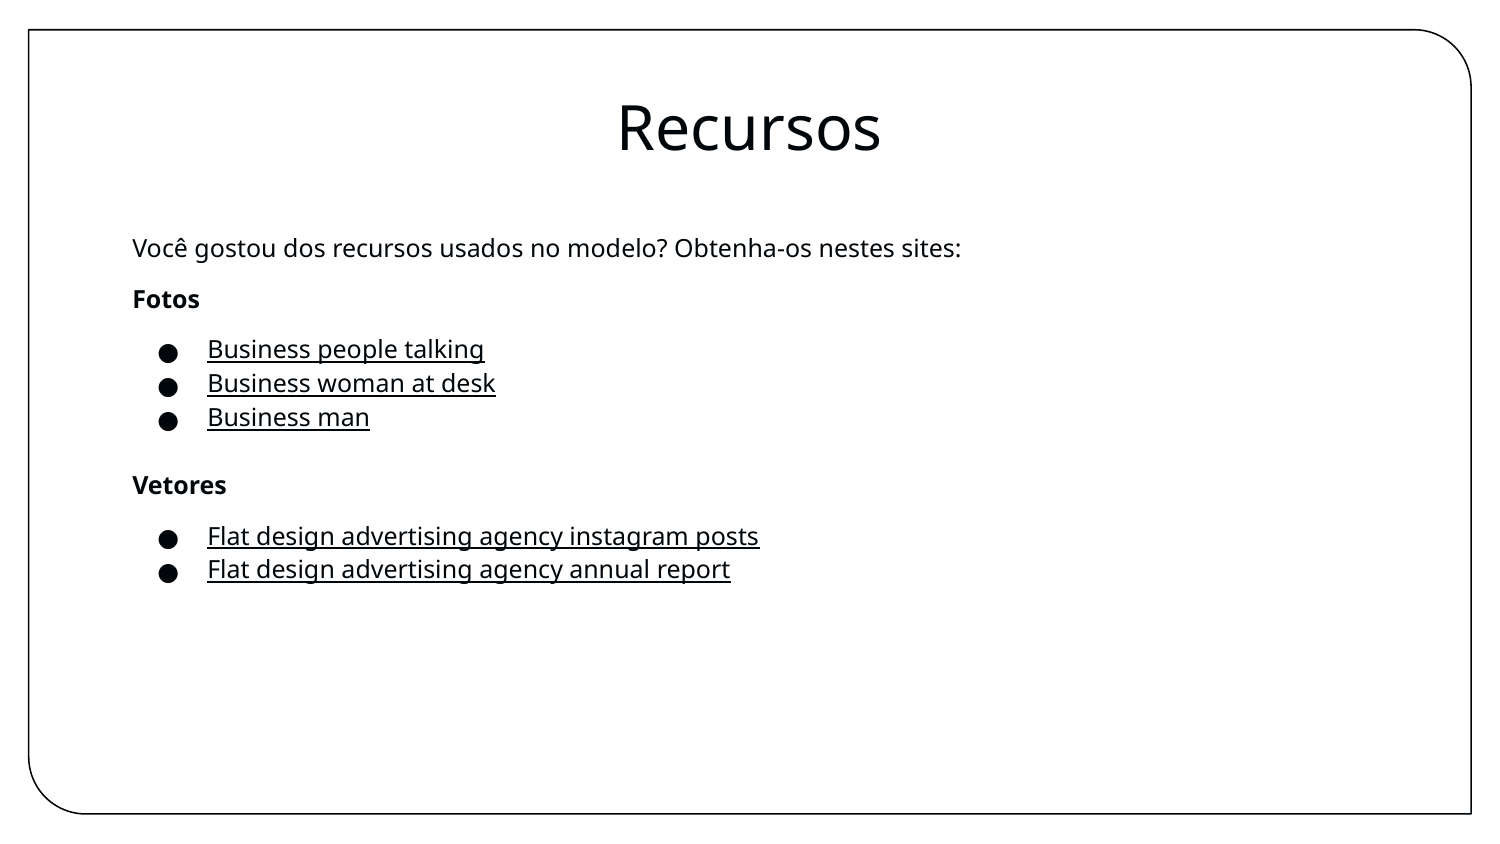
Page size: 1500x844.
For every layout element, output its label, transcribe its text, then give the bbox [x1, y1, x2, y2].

subtitle Você gostou dos recursos usados no modelo? Obtenha-os nestes sites: Fotos Business people talking Business woman at desk Business man Vetores Flat design advertising agency instagram posts Flat design advertising agency annual report [117, 217, 1383, 580]
title Recursos [118, 72, 1382, 167]
